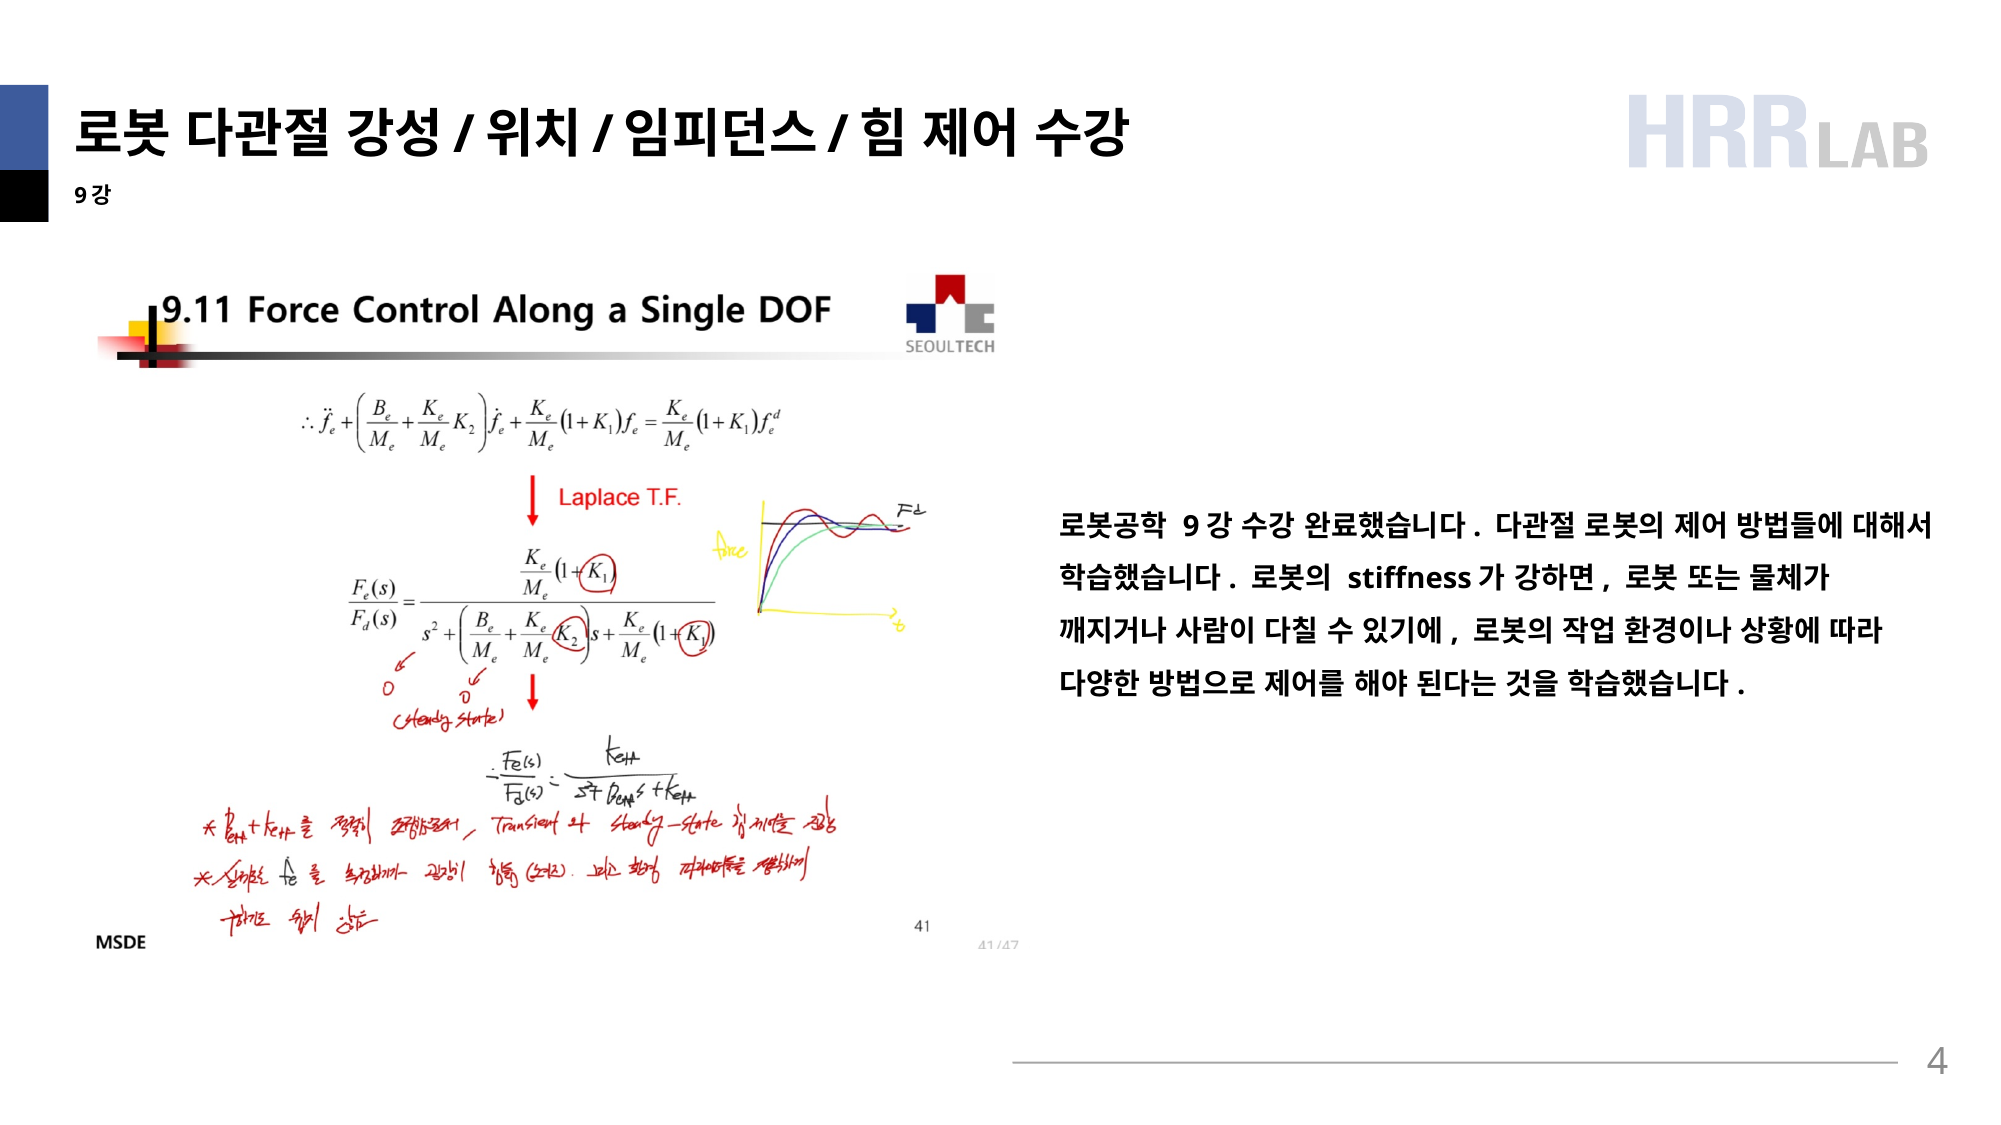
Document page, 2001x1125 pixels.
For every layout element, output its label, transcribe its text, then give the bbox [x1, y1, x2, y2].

picture [59, 267, 1030, 949]
slide_number 4 [1897, 1032, 1978, 1093]
title 로봇 다관절 강성/위치/임피던스/힘 제어 수강 [59, 99, 1346, 172]
list 9강 [59, 176, 702, 216]
text_box 로봇공학 9강 수강 완료했습니다. 다관절 로봇의 제어 방법들에 대해서 학습했습니다. 로봇의 stiffness가 강하면, 로봇 또는 물체가 깨지거나 사람이 다칠 수 있기에, 로봇의 작업 환경이나 상황에 따라 다양한 방법으로 제어를 해야 된다는 것을 학습했습니다. [1044, 482, 1950, 735]
